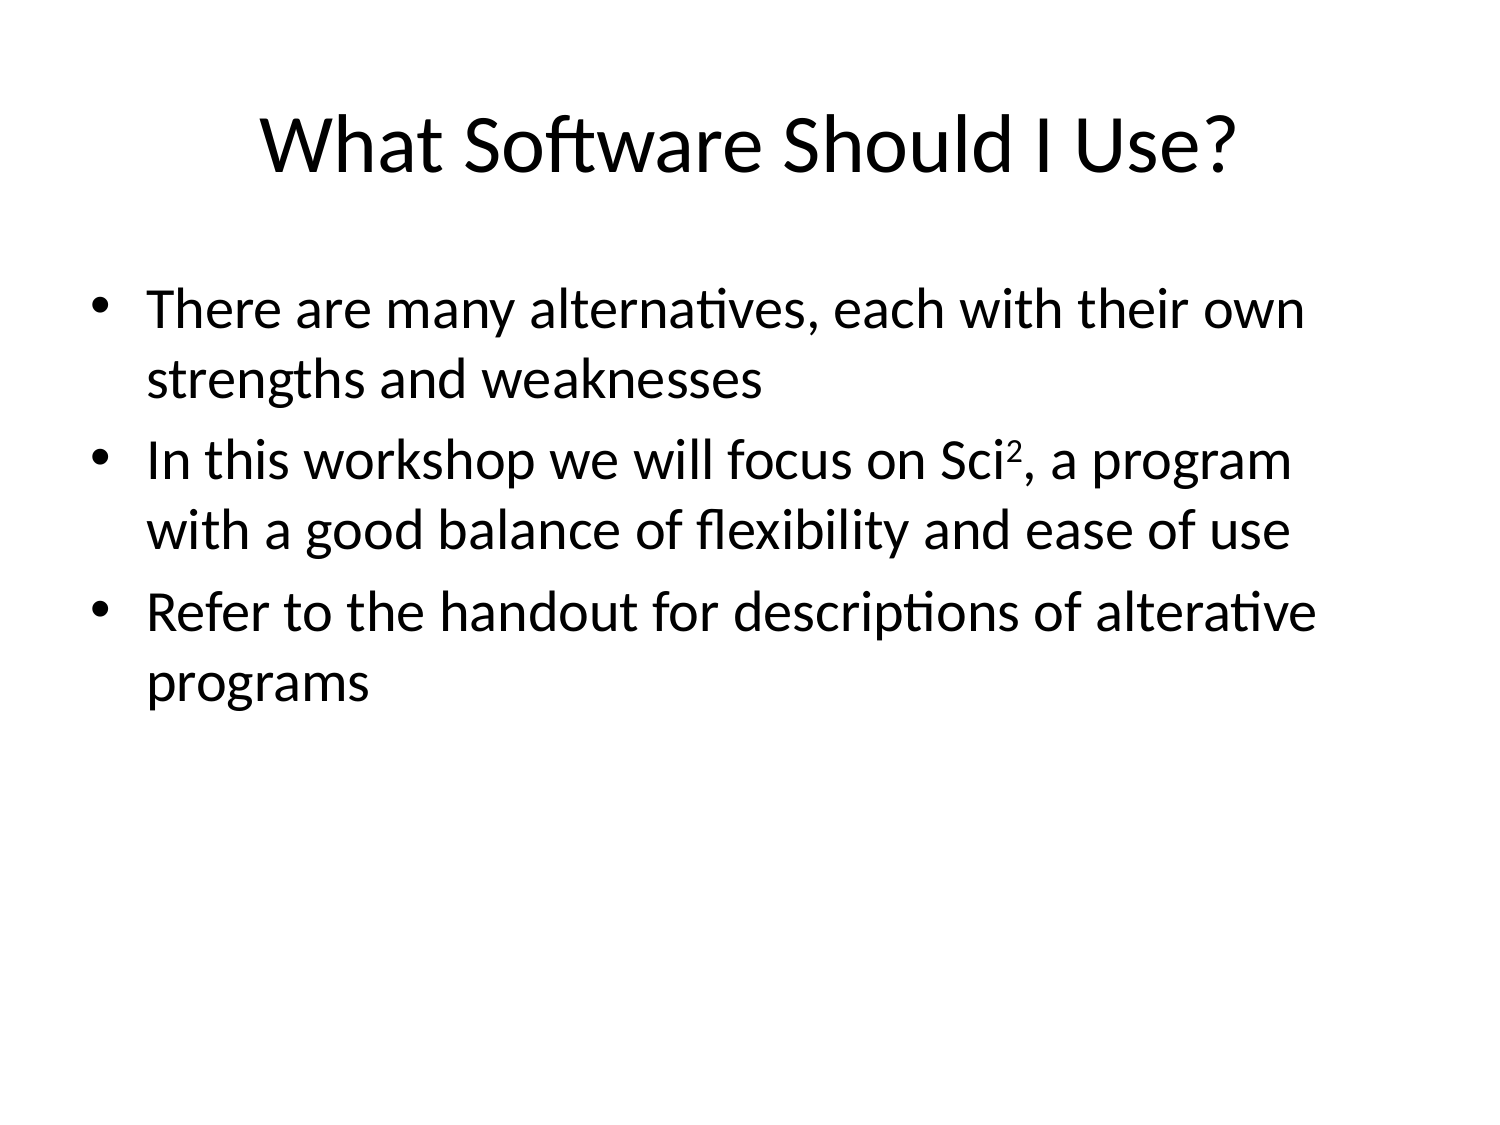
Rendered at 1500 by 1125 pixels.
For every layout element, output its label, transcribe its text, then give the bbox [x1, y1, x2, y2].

title What Software Should I Use? [75, 45, 1425, 233]
list There are many alternatives, each with their own strengths and weaknesses In this workshop we will focus on Sci2, a program with a good balance of flexibility and ease of use Refer to the handout for descriptions of alterative programs [75, 262, 1425, 1005]
